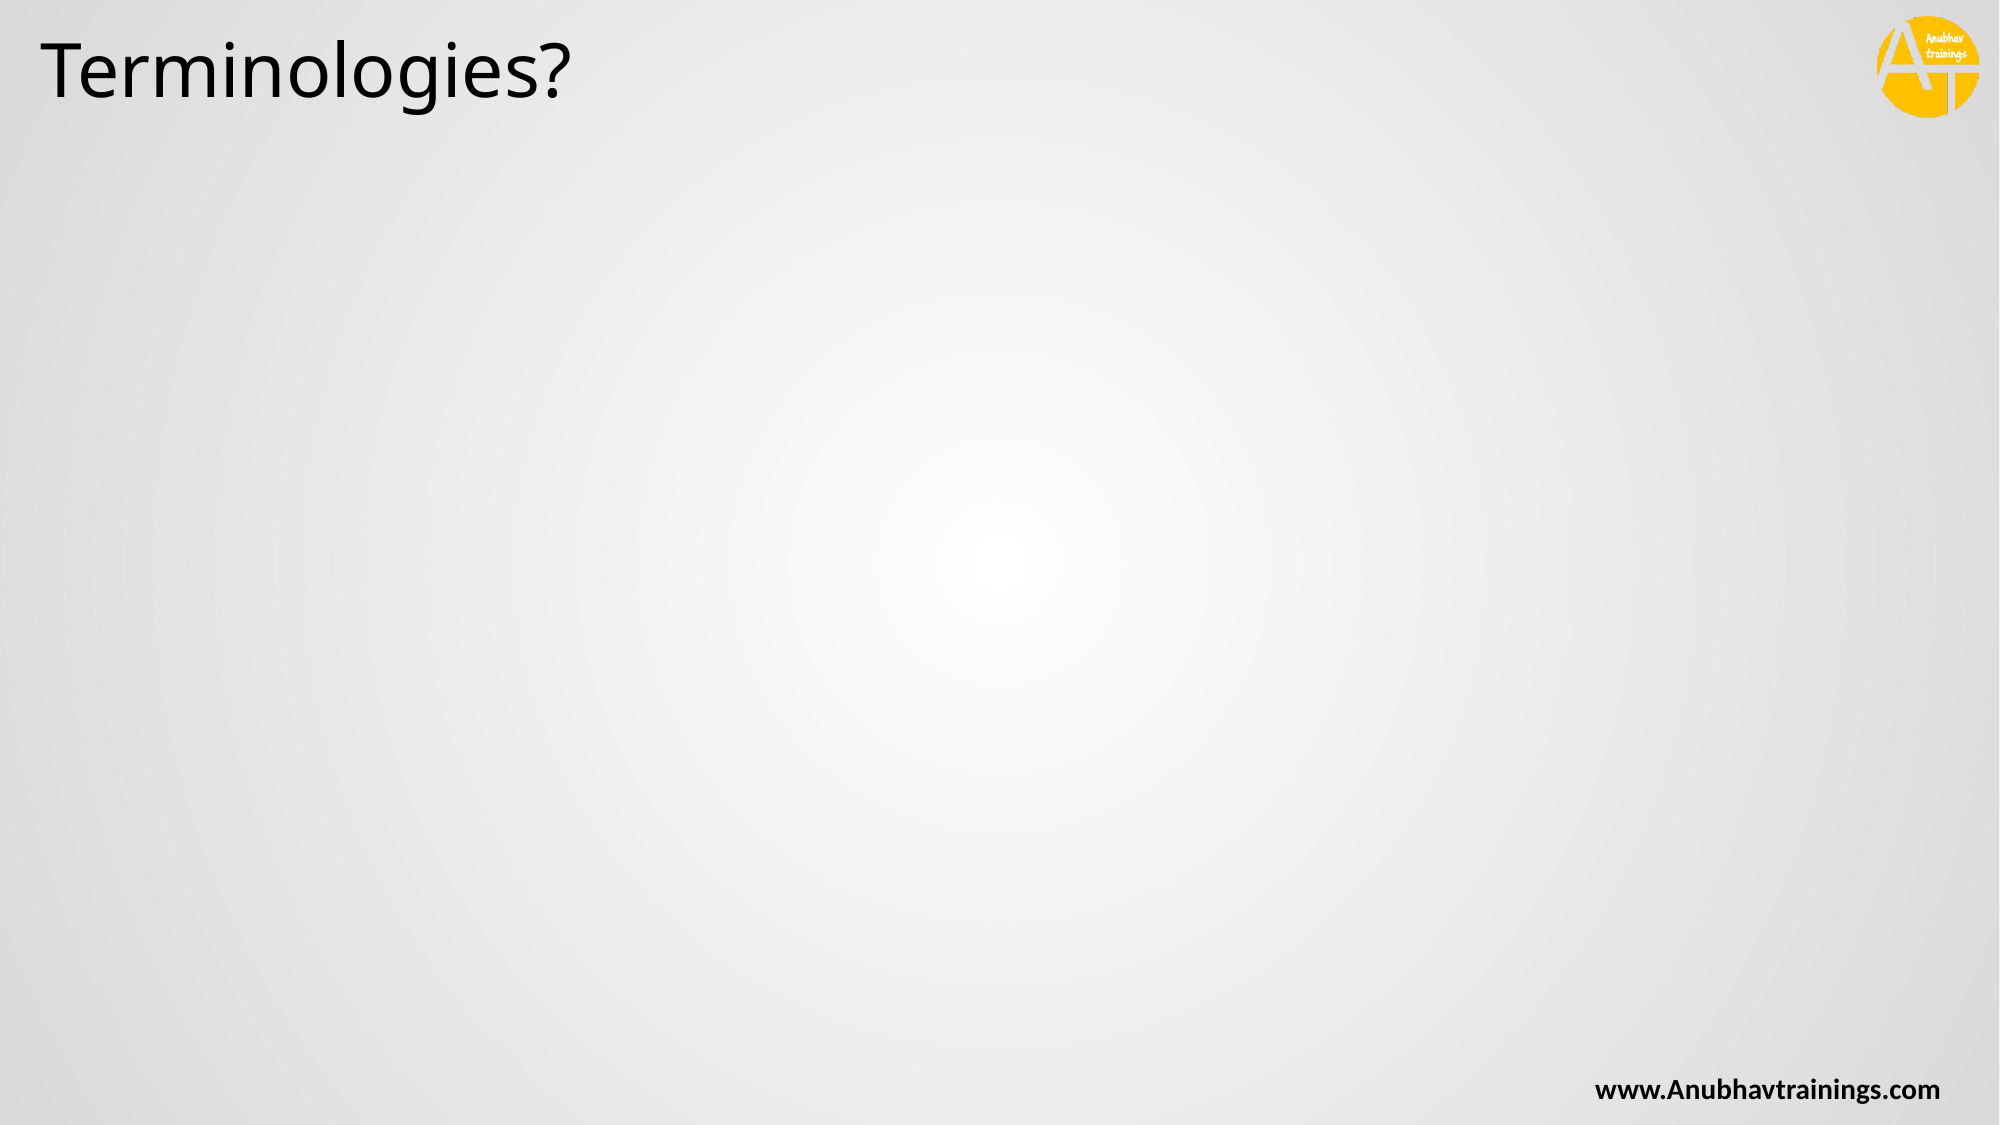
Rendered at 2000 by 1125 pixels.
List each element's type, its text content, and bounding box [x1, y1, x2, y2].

picture [1866, 9, 1985, 126]
title Terminologies? [20, 8, 1821, 126]
footer www.Anubhavtrainings.com [1543, 1058, 1994, 1118]
